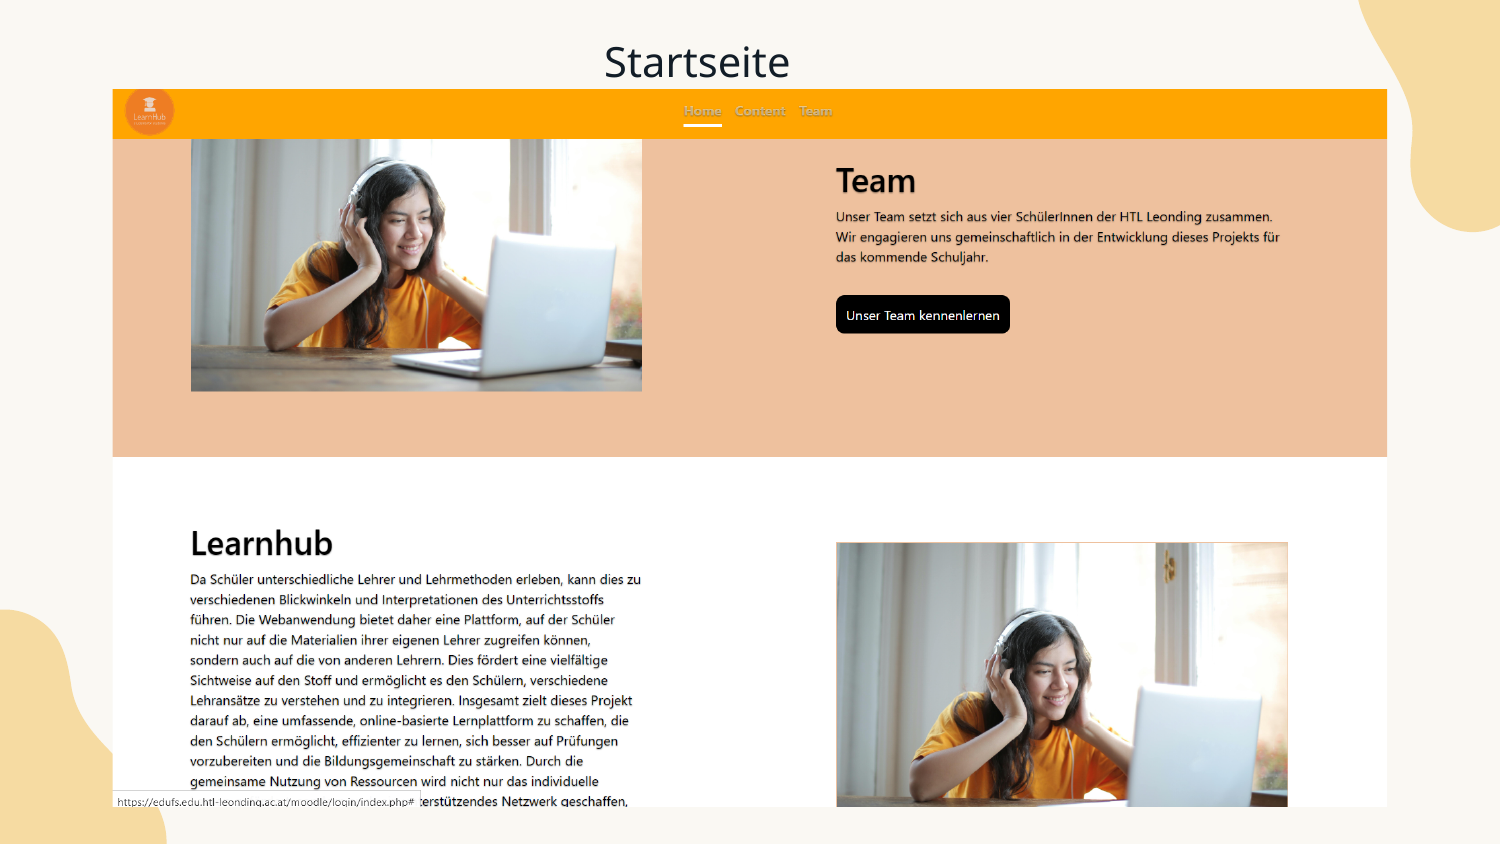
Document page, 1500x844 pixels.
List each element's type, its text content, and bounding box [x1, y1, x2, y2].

text_box [0, 609, 167, 844]
picture [112, 89, 1388, 807]
list Startseite [153, 10, 1242, 87]
text_box [1358, 0, 1500, 233]
